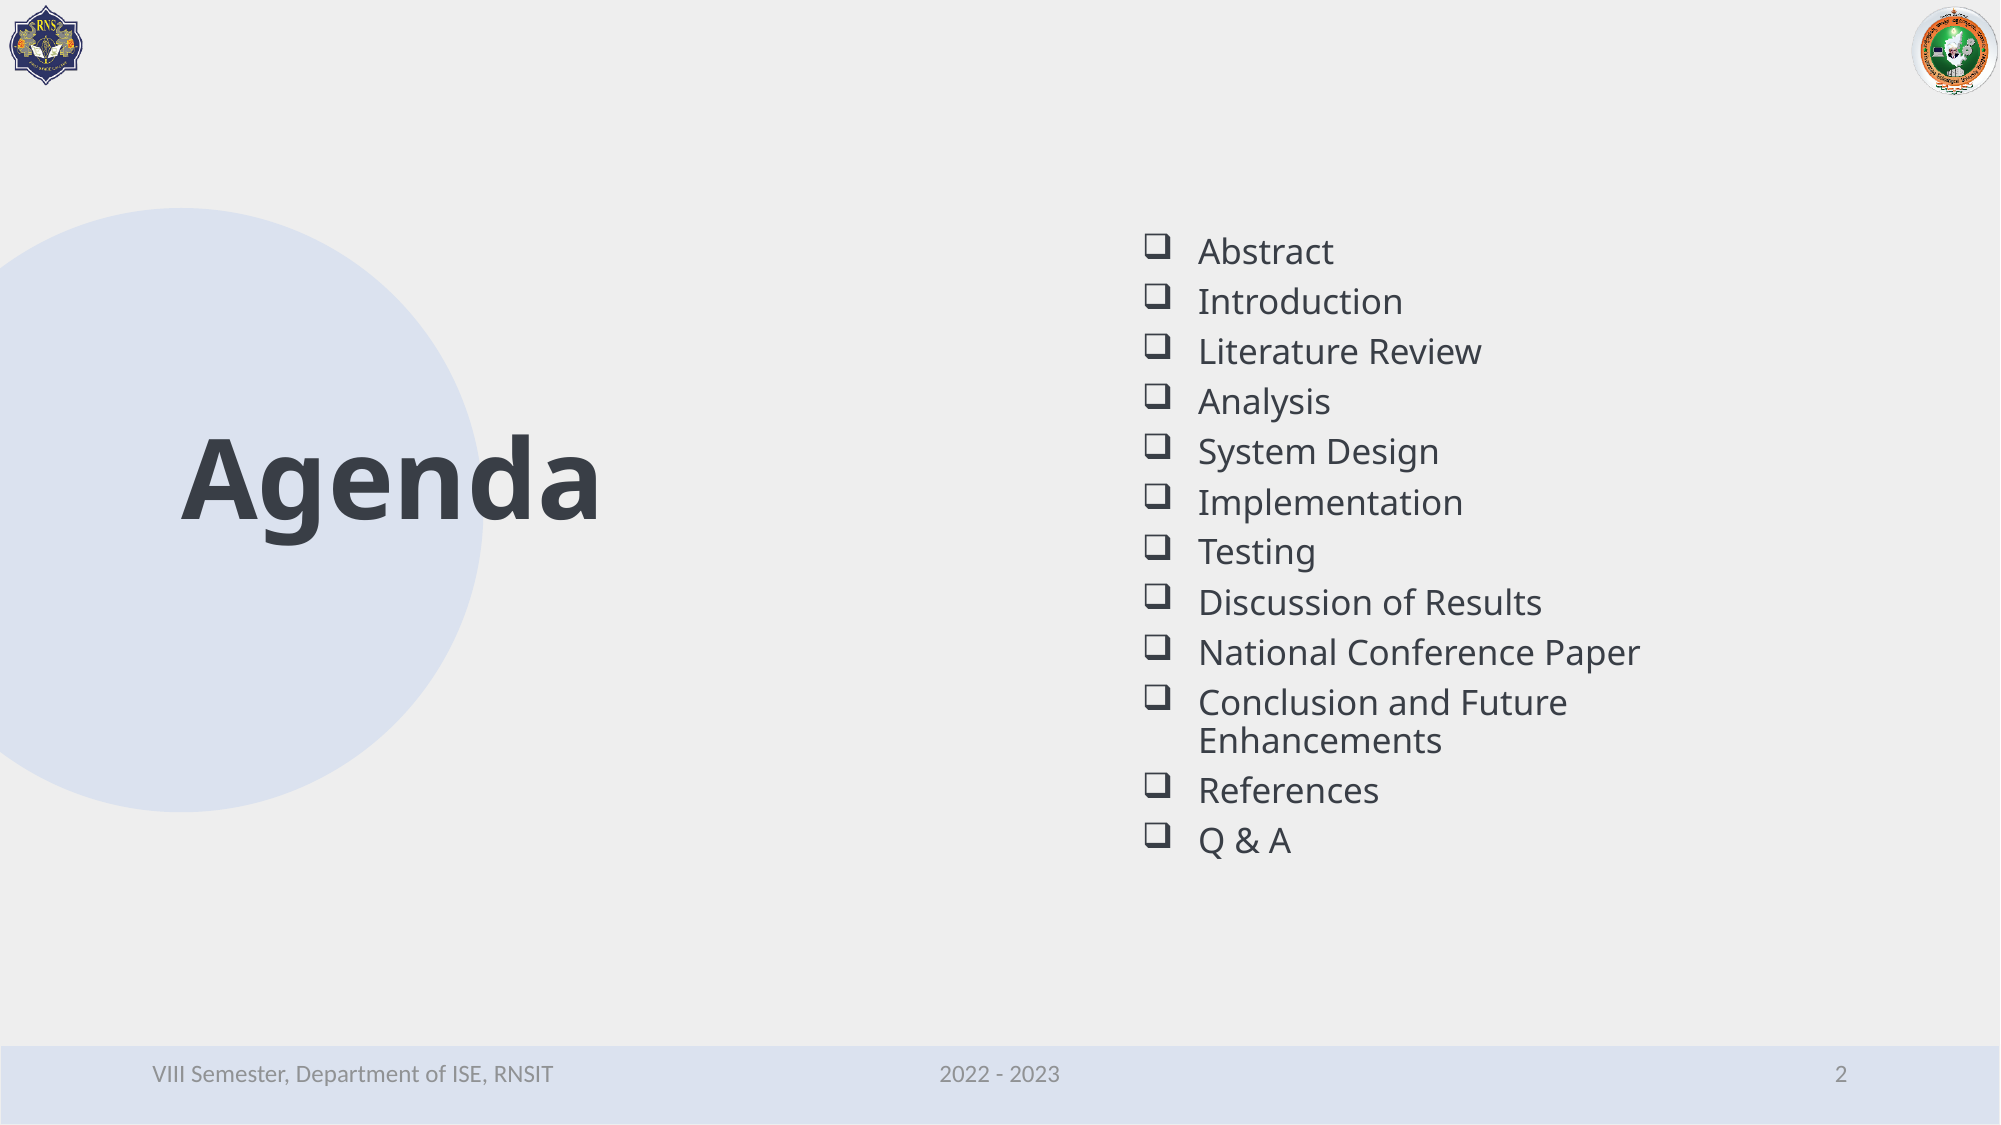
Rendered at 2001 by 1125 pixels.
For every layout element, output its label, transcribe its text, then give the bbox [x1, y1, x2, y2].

text_box [0, 206, 480, 814]
title Agenda [165, 415, 622, 563]
picture [0, 0, 91, 91]
slide_number 2 [1412, 1042, 1863, 1103]
picture [1909, 5, 2000, 96]
footer 2022 - 2023 [662, 1042, 1338, 1103]
slide_number VIII Semester, Department of ISE, RNSIT [137, 1042, 662, 1103]
list Abstract Introduction Literature Review Analysis System Design Implementation Testing Discussion of Results National Conference Paper Conclusion and Future Enhancements References Q & A [1127, 226, 1834, 870]
